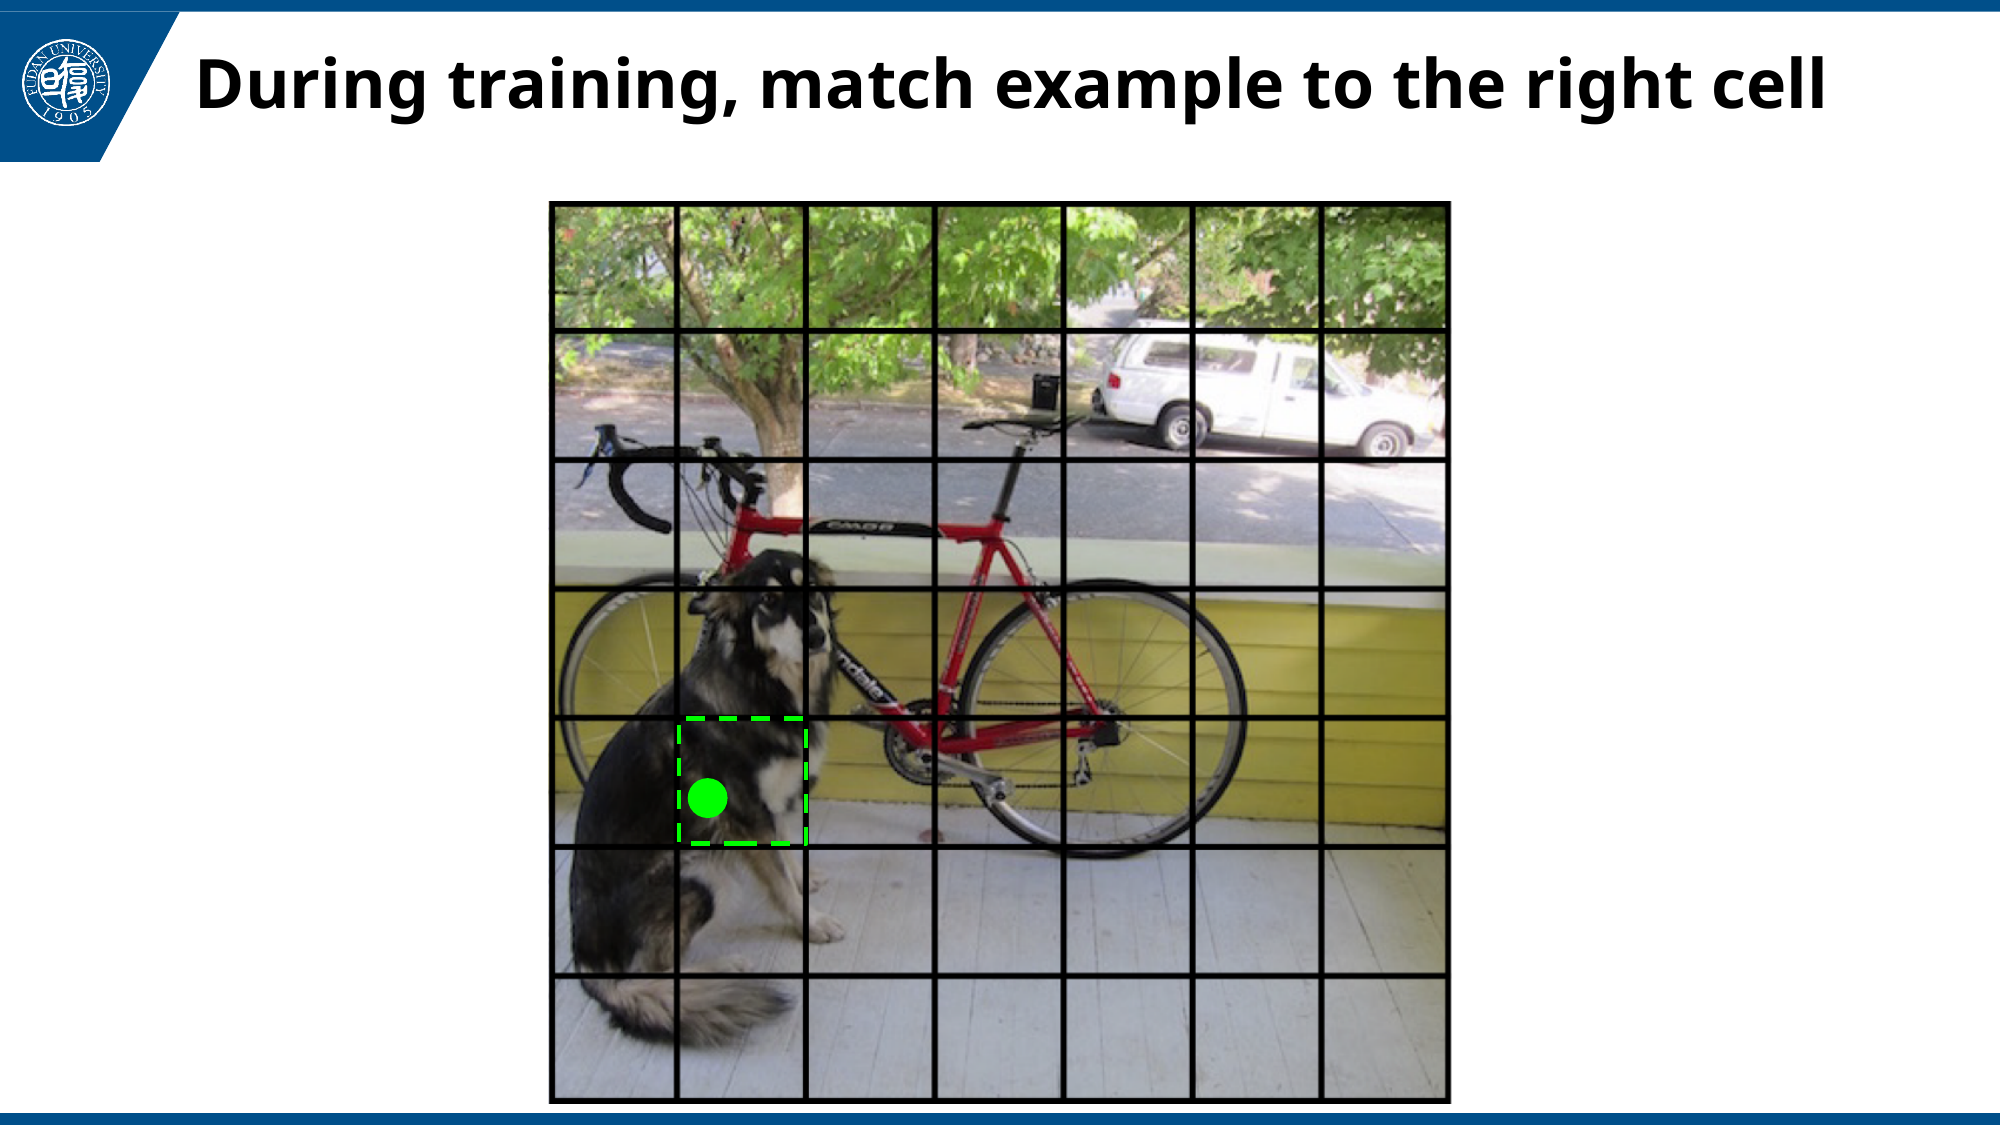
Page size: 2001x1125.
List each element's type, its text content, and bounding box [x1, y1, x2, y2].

title During training, match example to the right cell [179, 11, 1863, 162]
picture [22, 39, 110, 126]
picture [548, 201, 1452, 1104]
